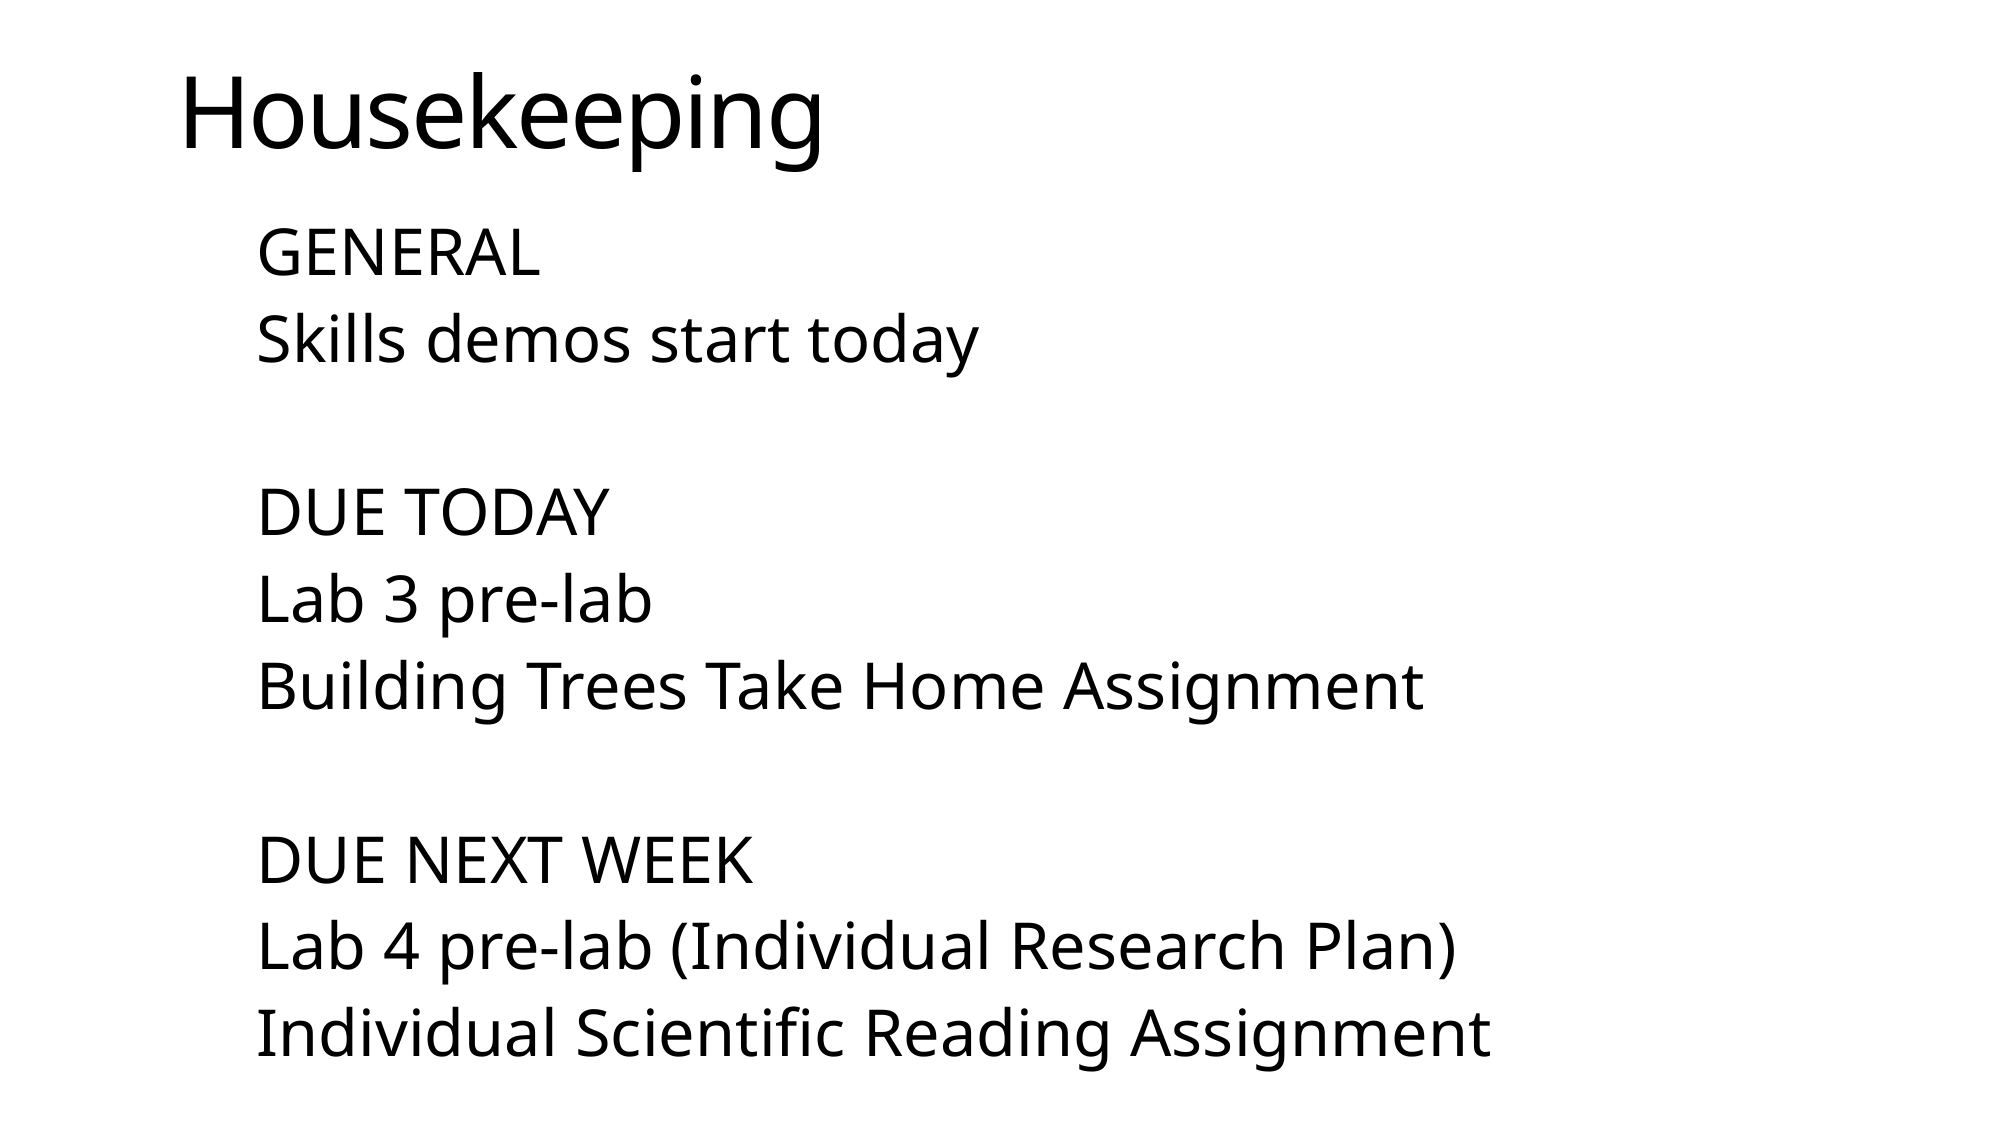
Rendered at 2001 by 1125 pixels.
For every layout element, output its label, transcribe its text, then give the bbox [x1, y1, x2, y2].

list GENERAL Skills demos start today DUE TODAY Lab 3 pre-lab Building Trees Take Home Assignment DUE NEXT WEEK Lab 4 pre-lab (Individual Research Plan) Individual Scientific Reading Assignment [162, 215, 1787, 1082]
title Housekeeping [162, 45, 1498, 186]
